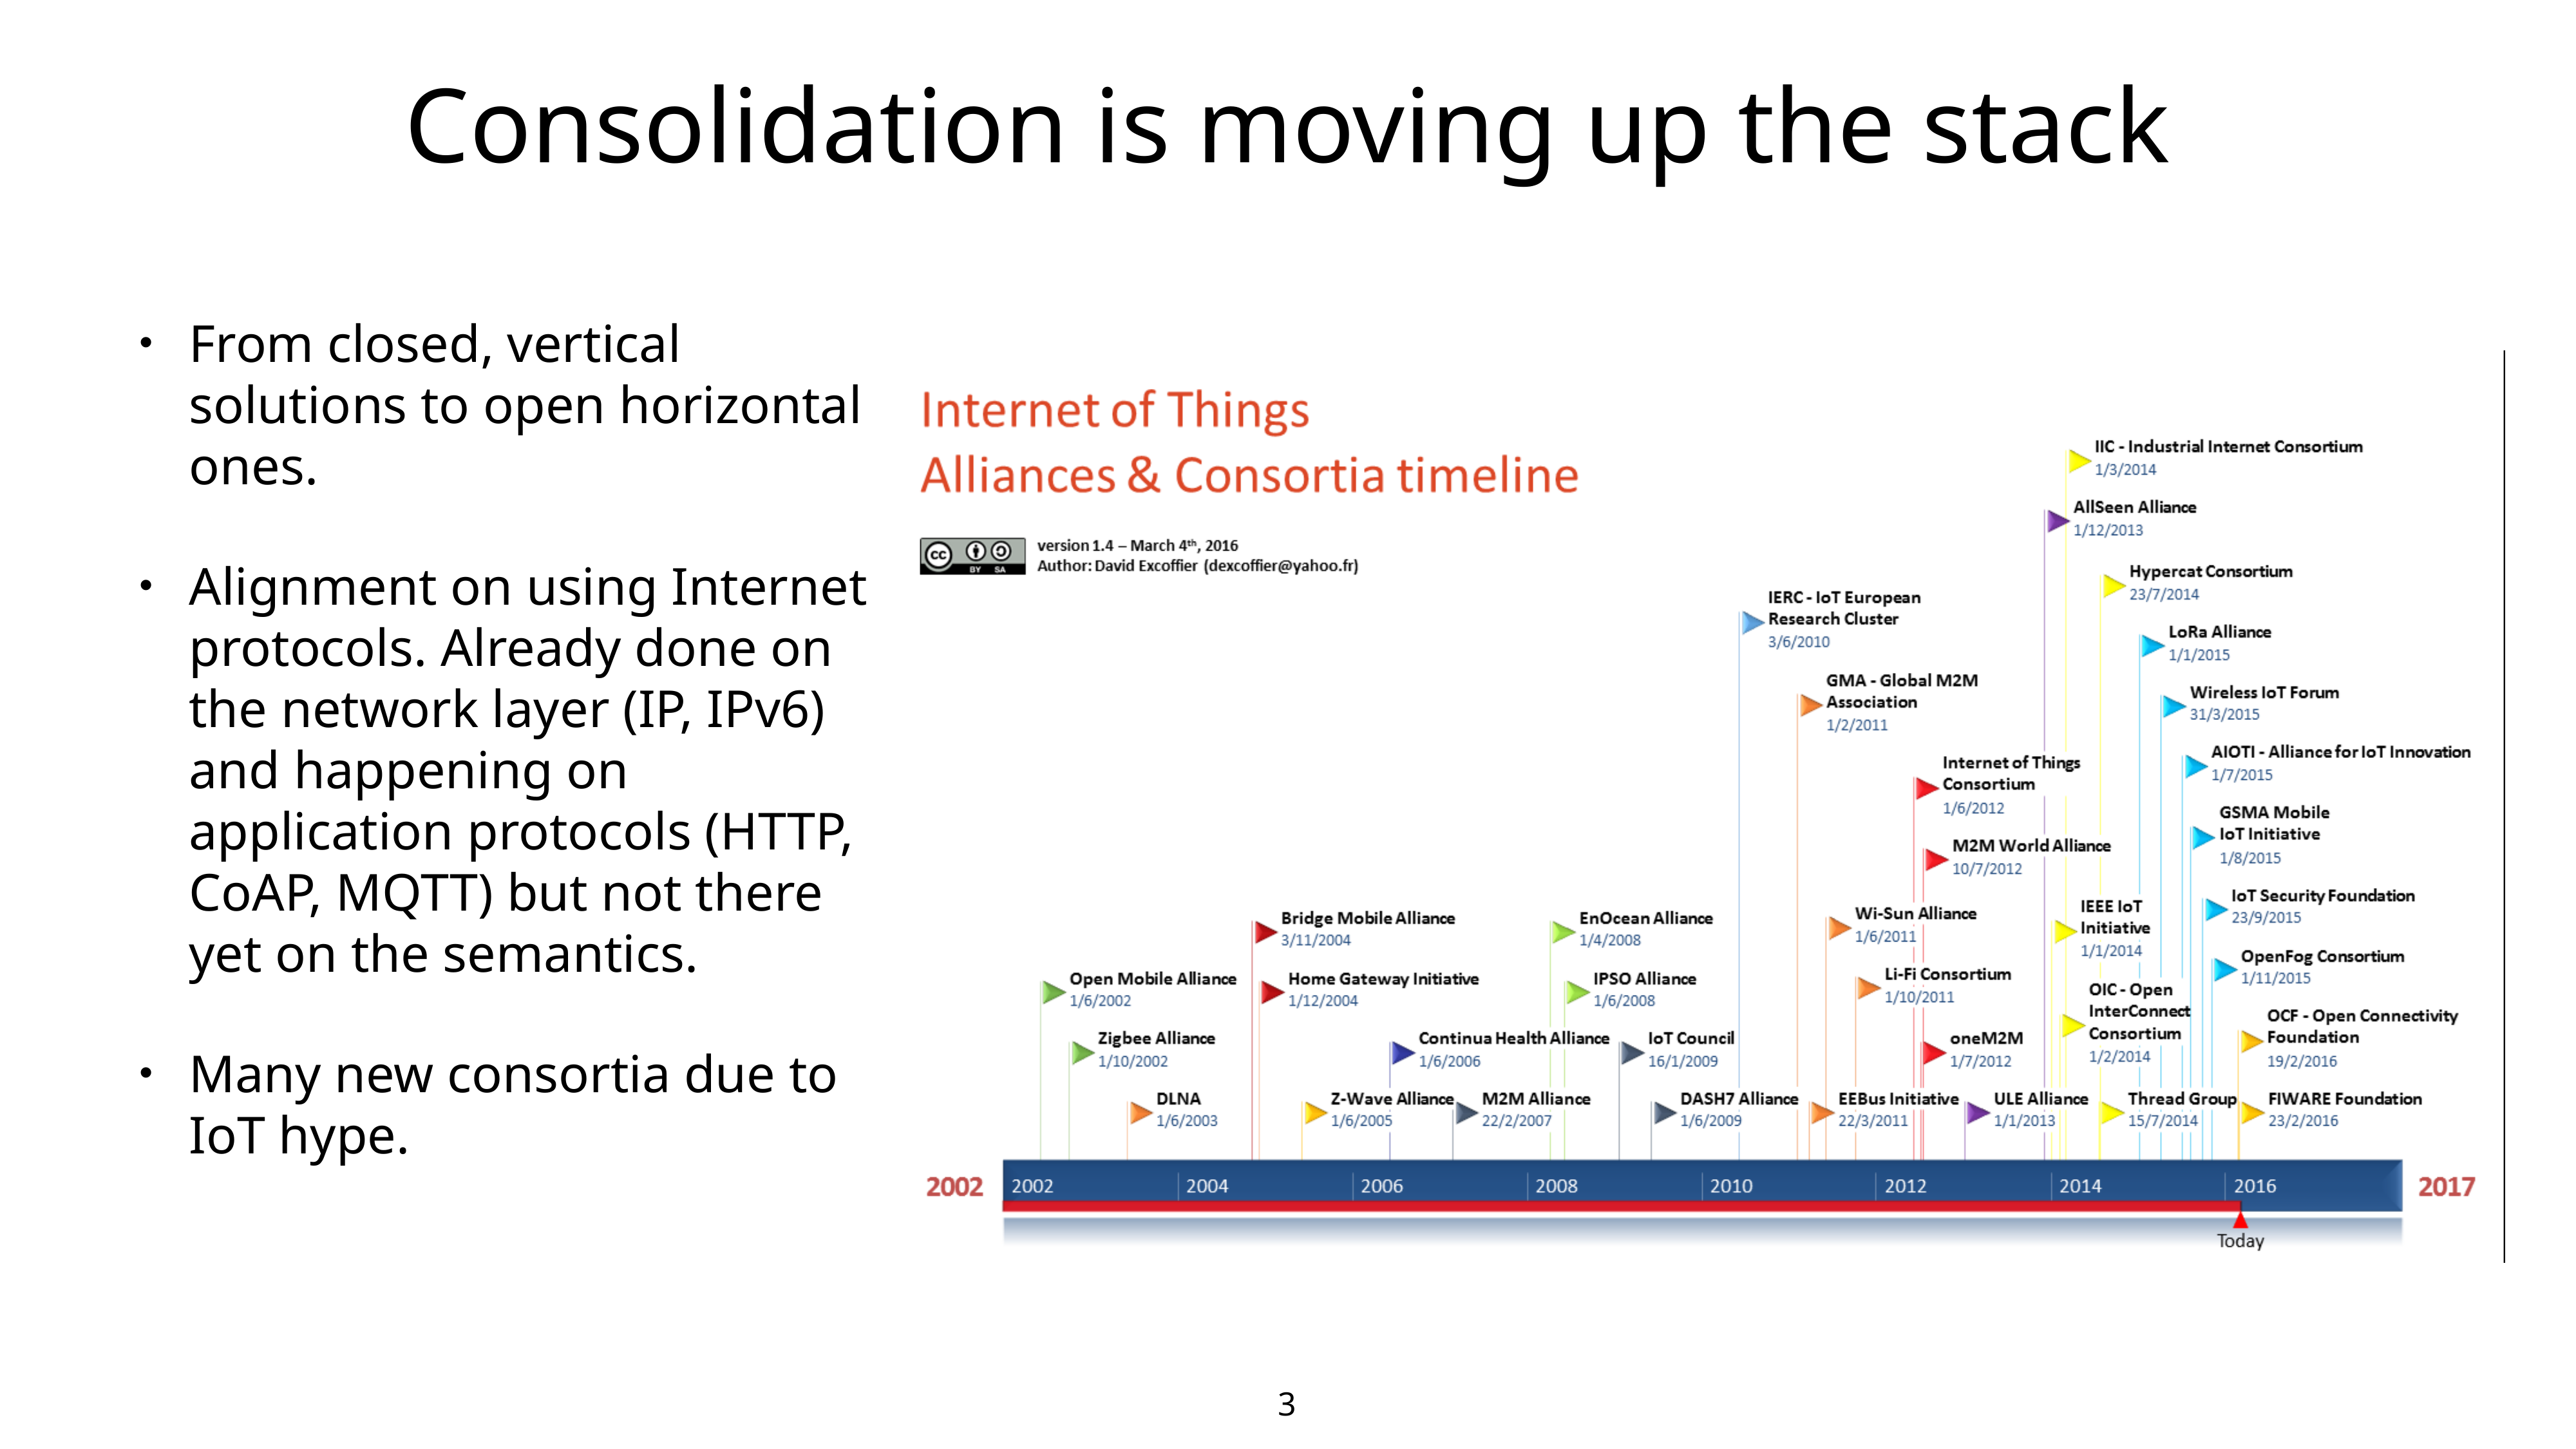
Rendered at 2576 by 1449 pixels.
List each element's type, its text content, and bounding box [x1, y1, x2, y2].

list From closed, vertical solutions to open horizontal ones. Alignment on using Internet protocols. Already done on the network layer (IP, IPv6) and happening on application protocols (HTTP, CoAP, MQTT) but not there yet on the semantics. Many new consortia due to IoT hype. [131, 325, 895, 1151]
text_box Consolidation is moving up the stack [327, 1, 2249, 242]
slide_number 3 [1269, 1376, 1305, 1431]
picture [882, 350, 2505, 1264]
